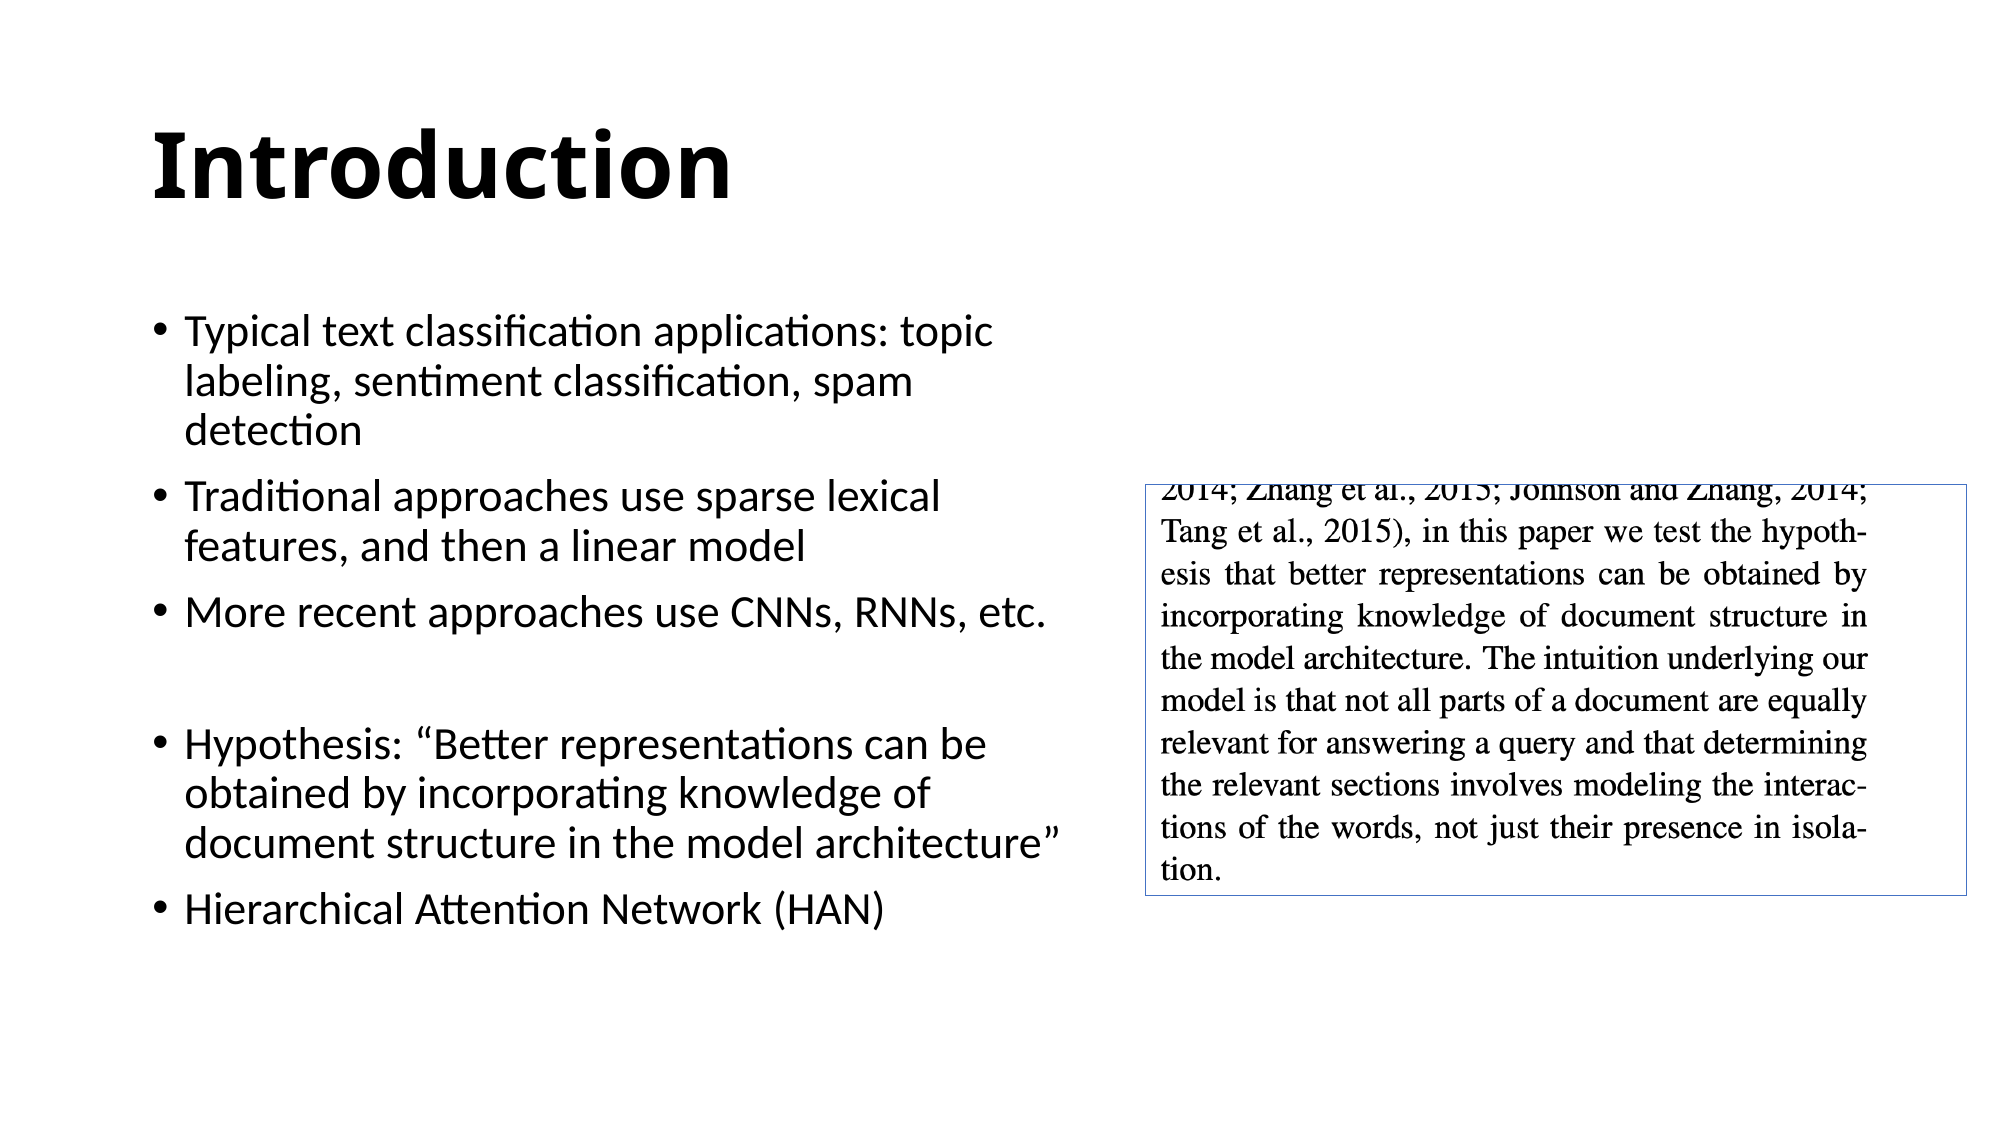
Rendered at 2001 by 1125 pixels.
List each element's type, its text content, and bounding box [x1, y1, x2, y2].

title Introduction [137, 59, 1863, 278]
picture [1145, 484, 1967, 896]
list Typical text classification applications: topic labeling, sentiment classification, spam detection Traditional approaches use sparse lexical features, and then a linear model More recent approaches use CNNs, RNNs, etc. Hypothesis: “Better representations can be obtained by incorporating knowledge of document structure in the model architecture” Hierarchical Attention Network (HAN) [137, 299, 1103, 1014]
